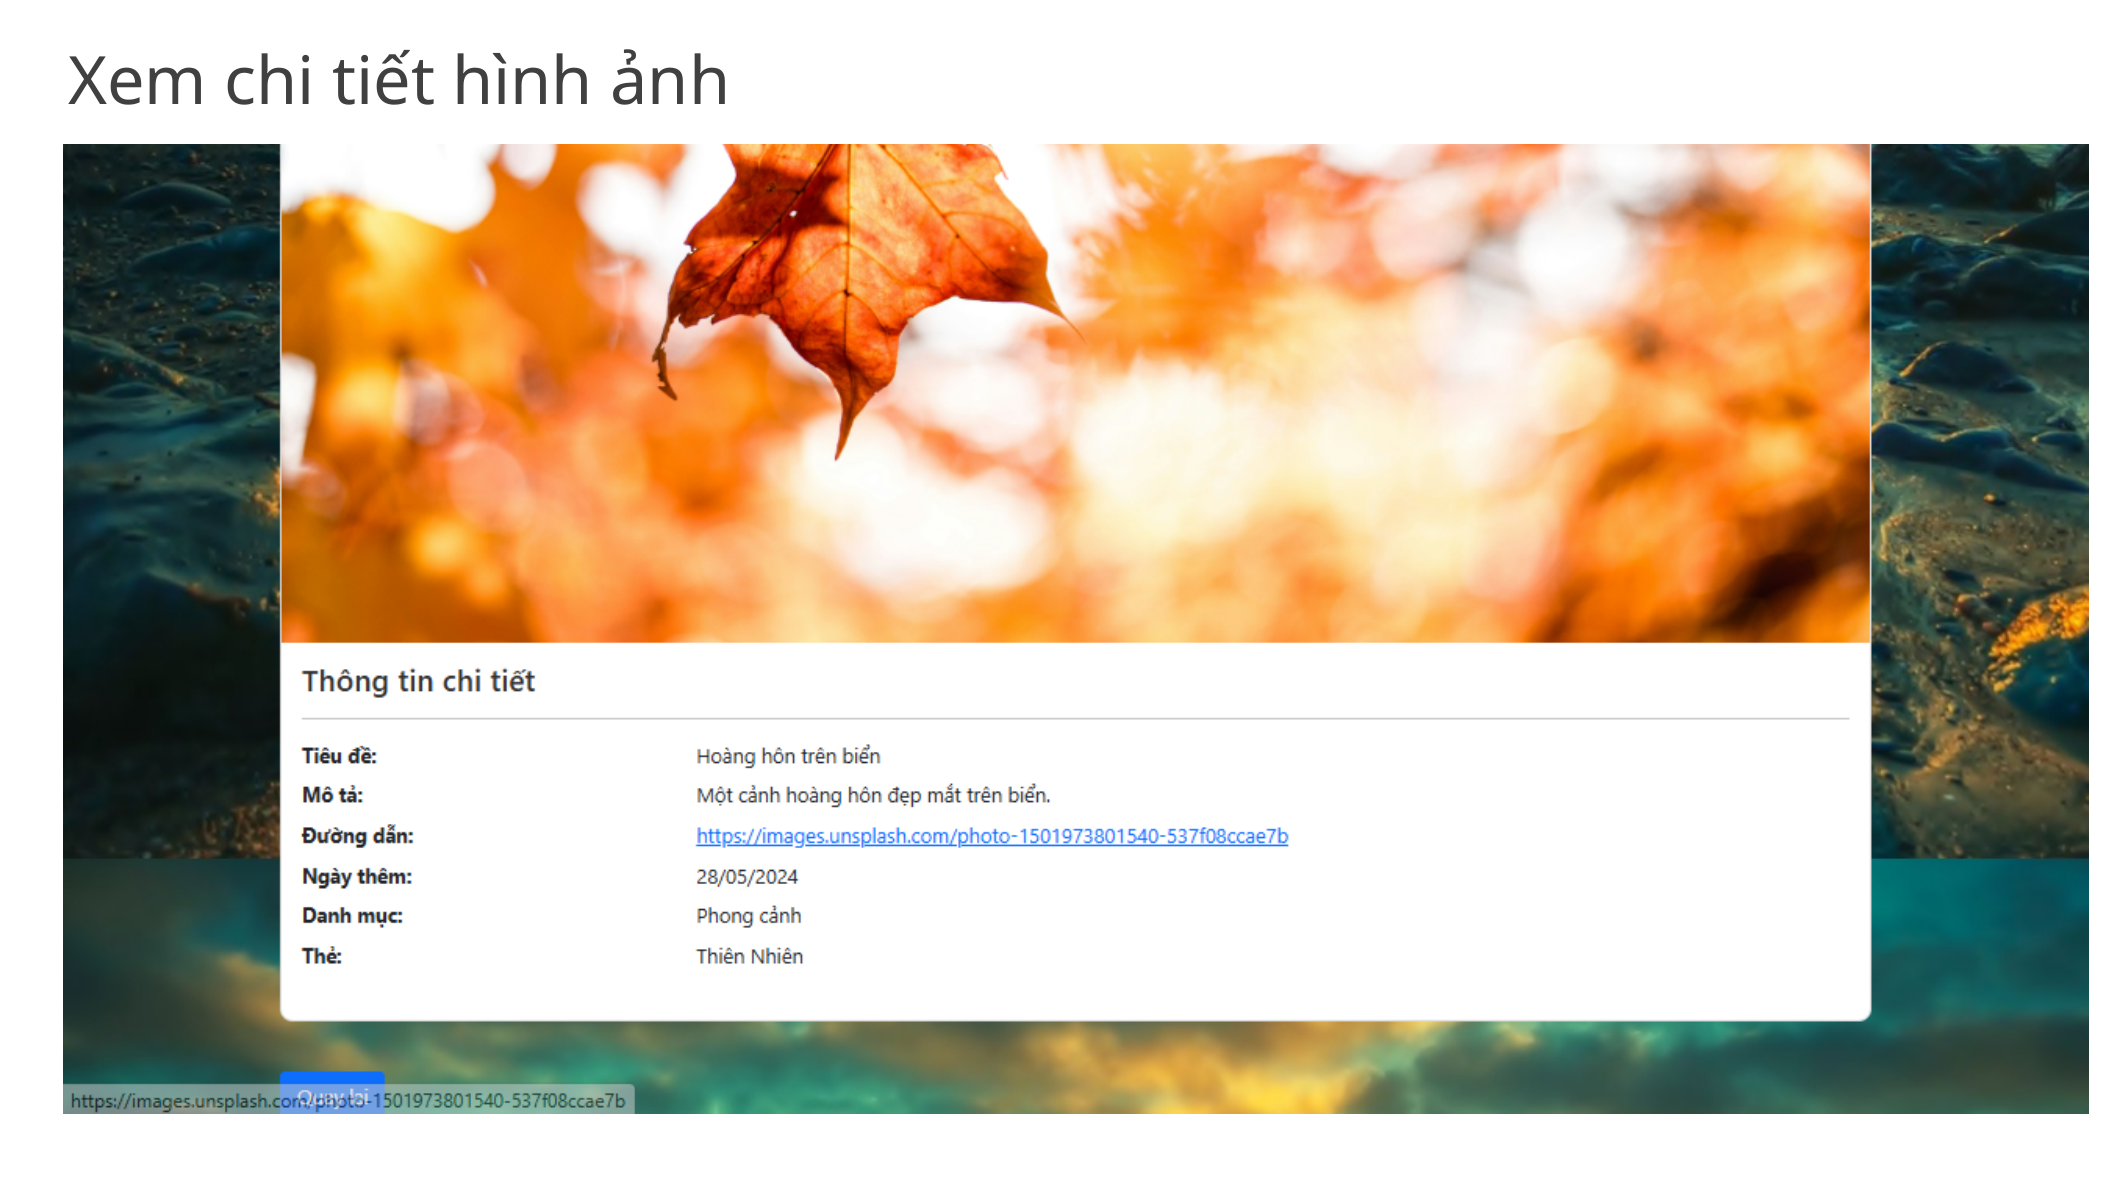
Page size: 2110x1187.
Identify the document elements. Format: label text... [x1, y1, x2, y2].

text_box Xem chi tiết hình ảnh [68, 38, 814, 118]
picture [63, 144, 2089, 1114]
